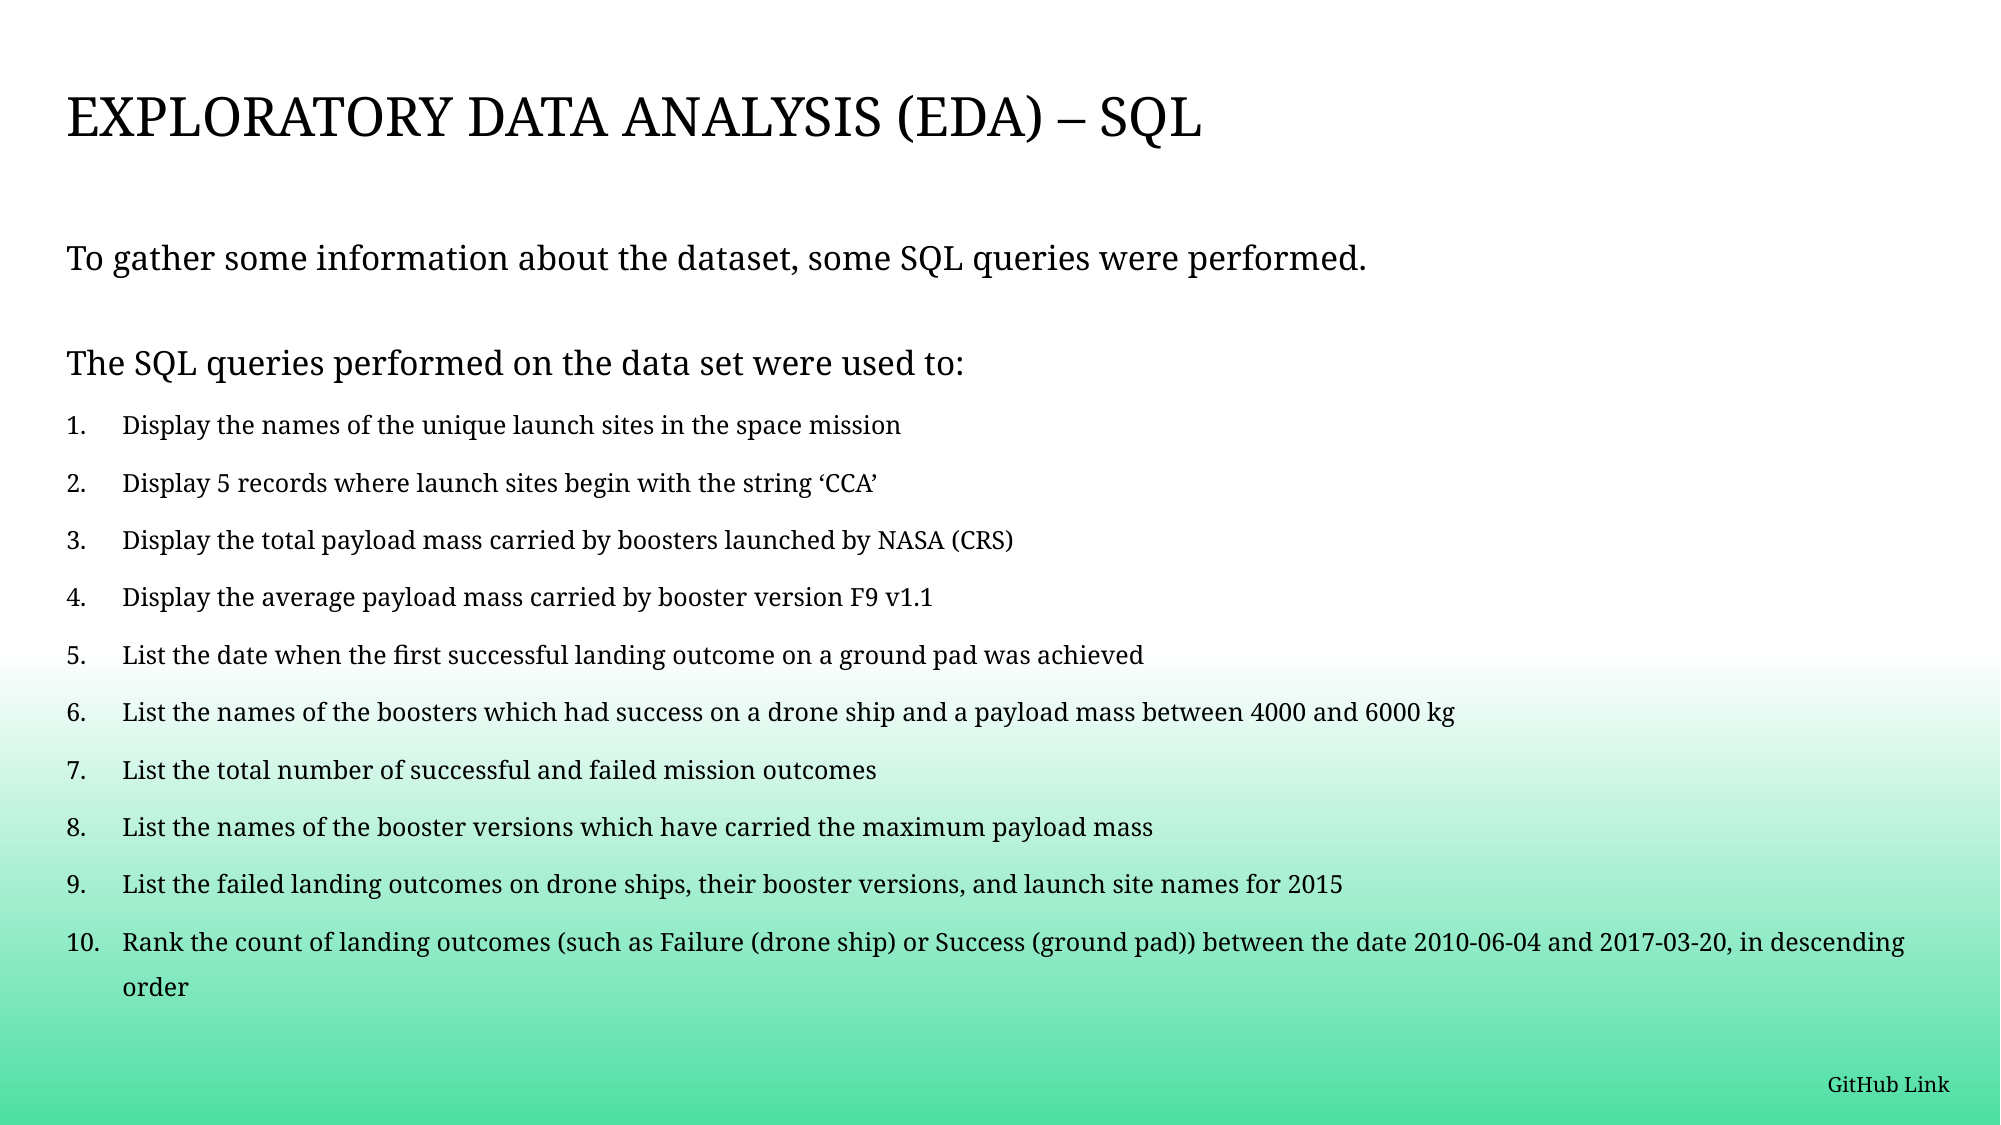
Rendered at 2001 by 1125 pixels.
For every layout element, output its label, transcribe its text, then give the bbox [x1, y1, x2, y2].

text_box GitHub Link [1812, 1064, 1965, 1105]
text_box To gather some information about the dataset, some SQL queries were performed. The SQL queries performed on the data set were used to: Display the names of the unique launch sites in the space mission Display 5 records where launch sites begin with the string ‘CCA’ Display the total payload mass carried by boosters launched by NASA (CRS) Display the average payload mass carried by booster version F9 v1.1 List the date when the first successful landing outcome on a ground pad was achieved List the names of the boosters which had success on a drone ship and a payload mass between 4000 and 6000 kg List the total number of successful and failed mission outcomes List the names of the booster versions which have carried the maximum payload mass List the failed landing outcomes on drone ships, their booster versions, and launch site names for 2015 Rank the count of landing outcomes (such as Failure (drone ship) or Success (ground pad)) between the date 2010-06-04 and 2017-03-20, in descending order [66, 237, 1938, 1050]
text_box Exploratory data analysis (eda) – sql [66, 30, 1863, 149]
